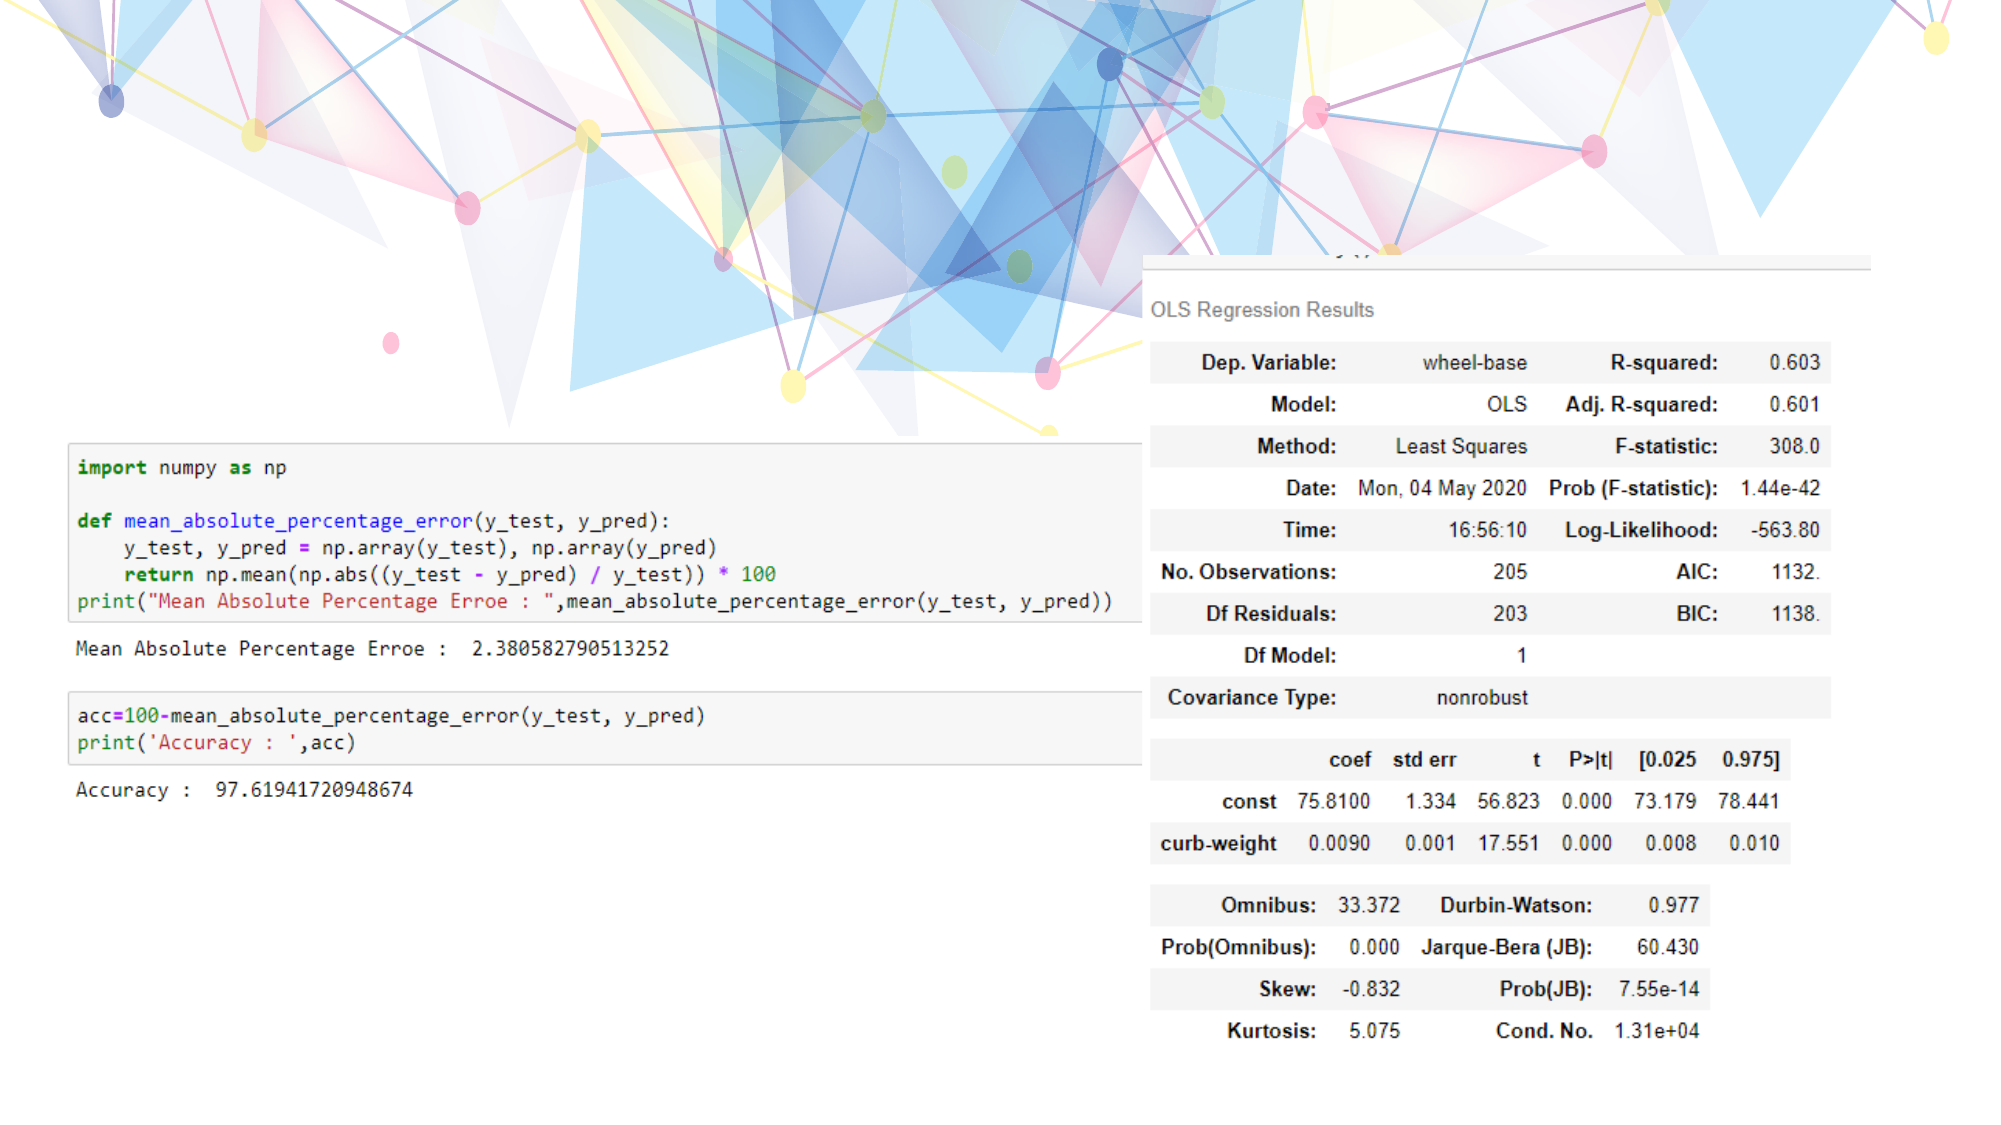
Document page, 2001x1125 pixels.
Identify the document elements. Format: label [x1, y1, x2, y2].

list [1142, 255, 1871, 1059]
list [58, 436, 1142, 833]
